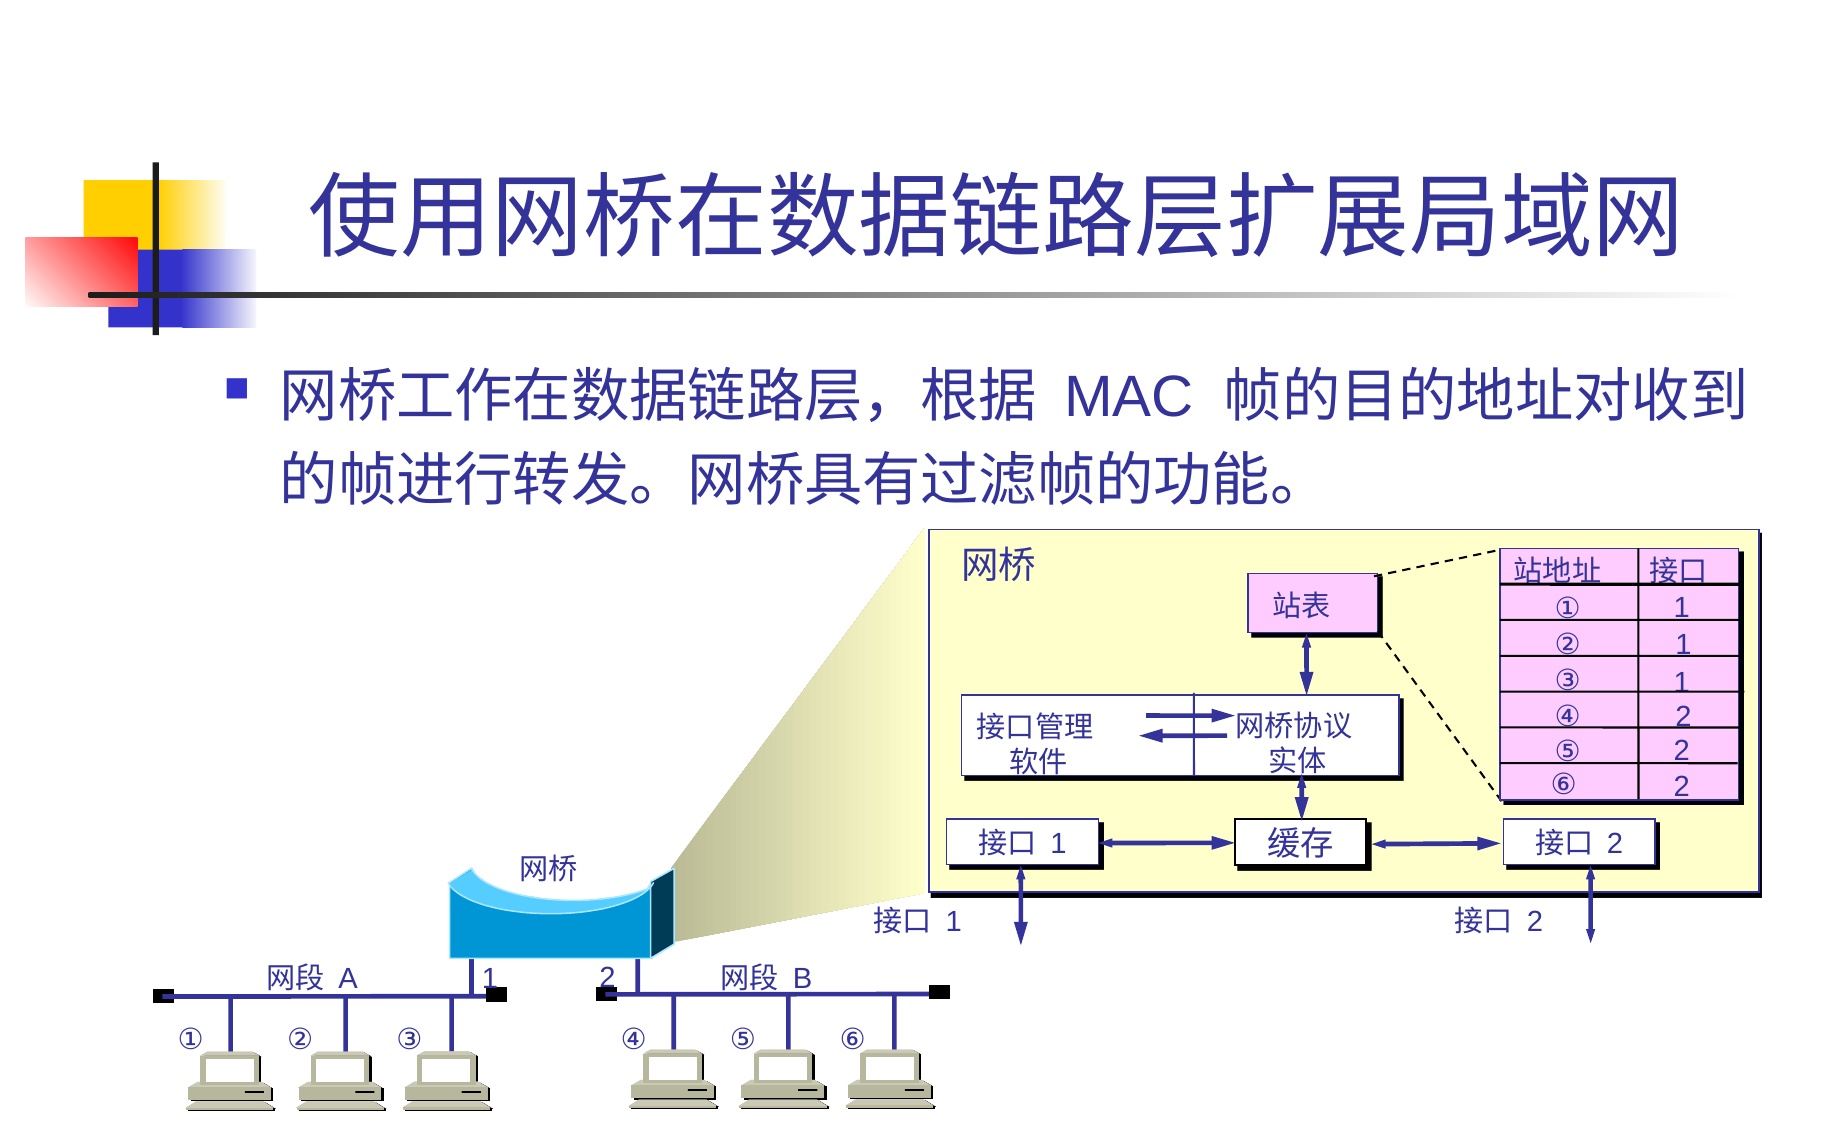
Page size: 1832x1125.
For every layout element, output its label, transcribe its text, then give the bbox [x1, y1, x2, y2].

title 使用网桥在数据链路层扩展局域网 [184, 35, 1810, 275]
list 网桥工作在数据链路层，根据 MAC 帧的目的地址对收到的帧进行转发。网桥具有过滤帧的功能。 [208, 336, 1781, 512]
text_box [145, 527, 1760, 1113]
